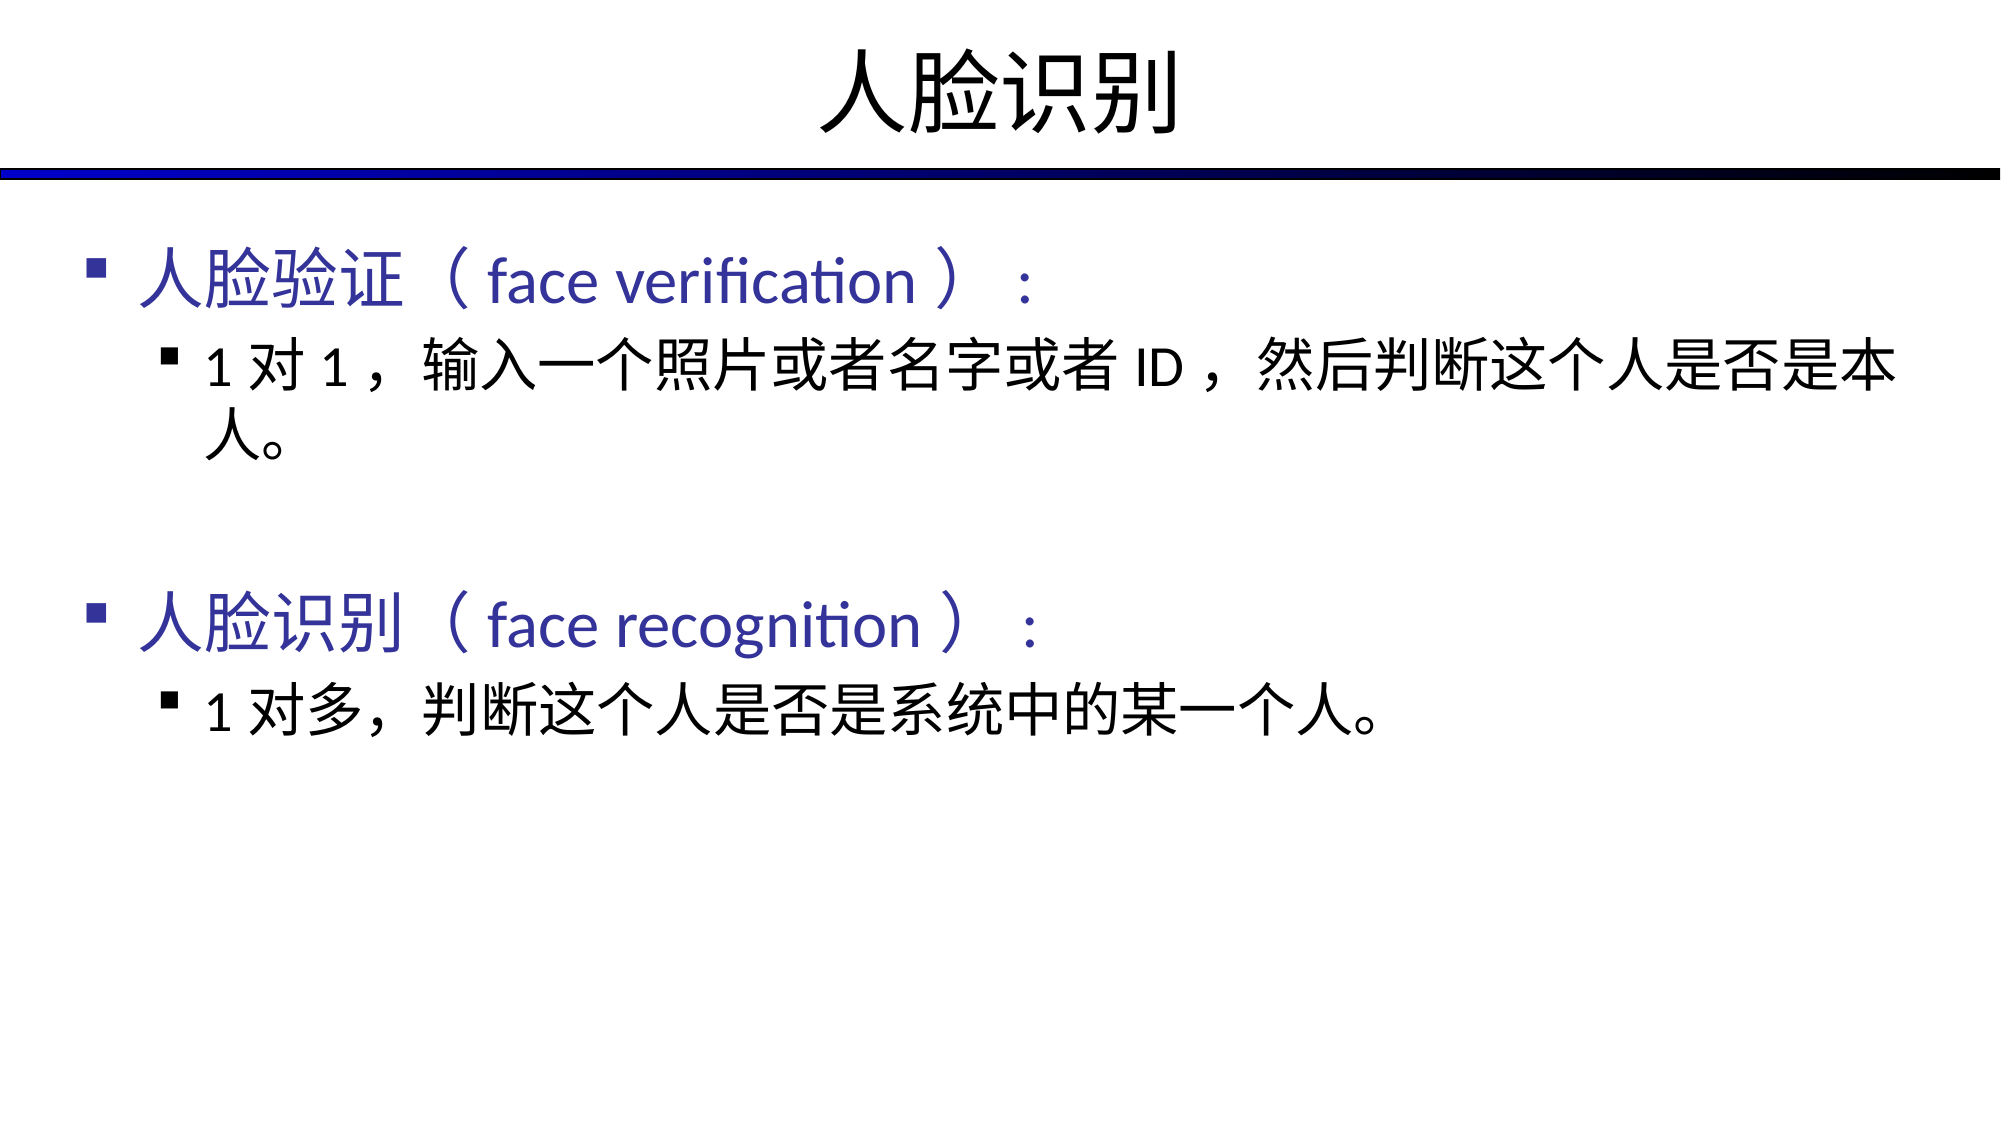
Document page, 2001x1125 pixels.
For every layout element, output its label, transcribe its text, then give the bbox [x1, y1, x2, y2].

list 人脸验证（face verification）: 1对1，输入一个照片或者名字或者ID，然后判断这个人是否是本人。 人脸识别（face recognition）: 1对多，判断这个人是否是系统中的某一个人。 [66, 228, 1934, 1006]
title 人脸识别 [0, 0, 2000, 184]
